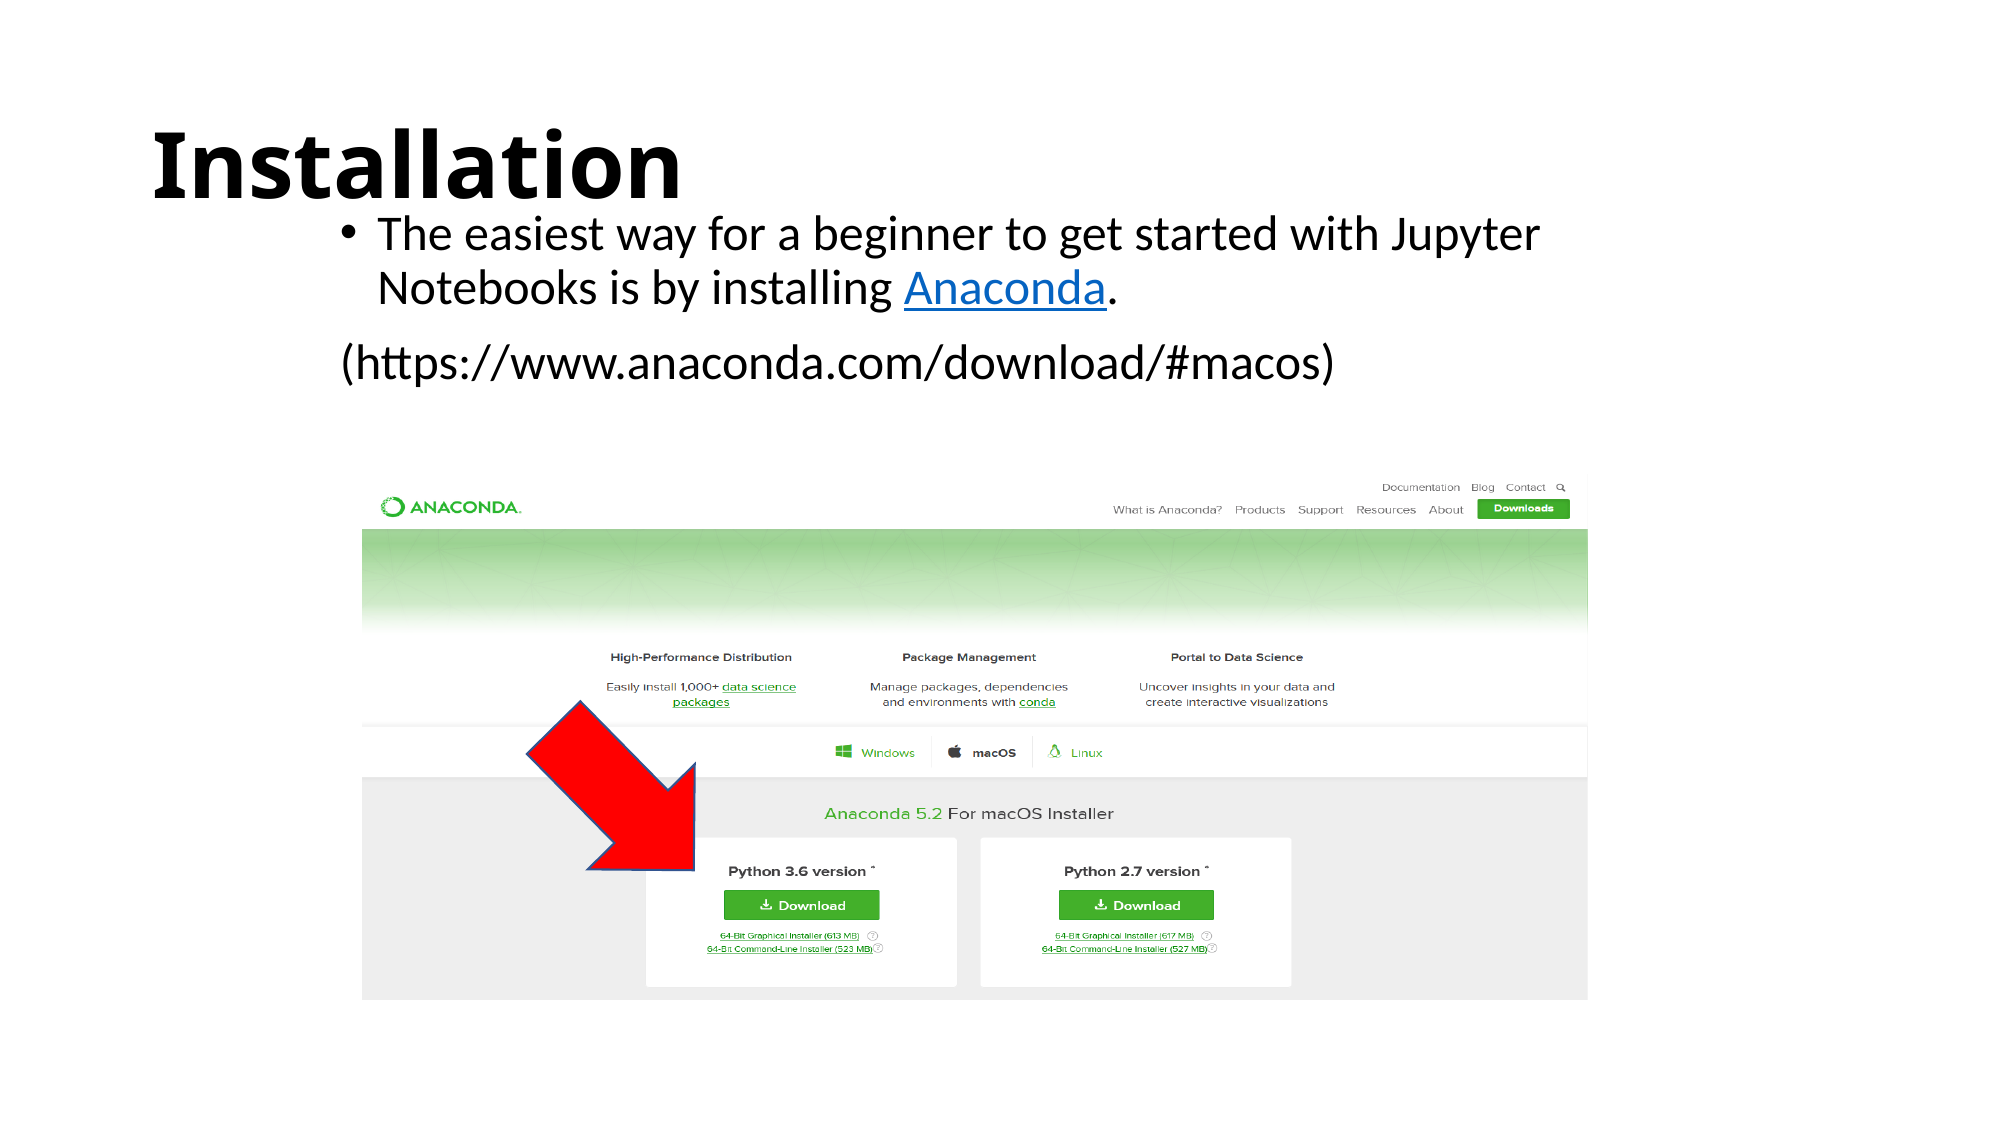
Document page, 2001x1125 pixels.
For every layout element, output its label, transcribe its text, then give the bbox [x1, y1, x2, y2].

picture [362, 474, 1588, 1000]
list The easiest way for a beginner to get started with Jupyter Notebooks is by installing Anaconda. (https://www.anaconda.com/download/#macos) [324, 200, 1675, 943]
title Installation [137, 59, 1863, 278]
